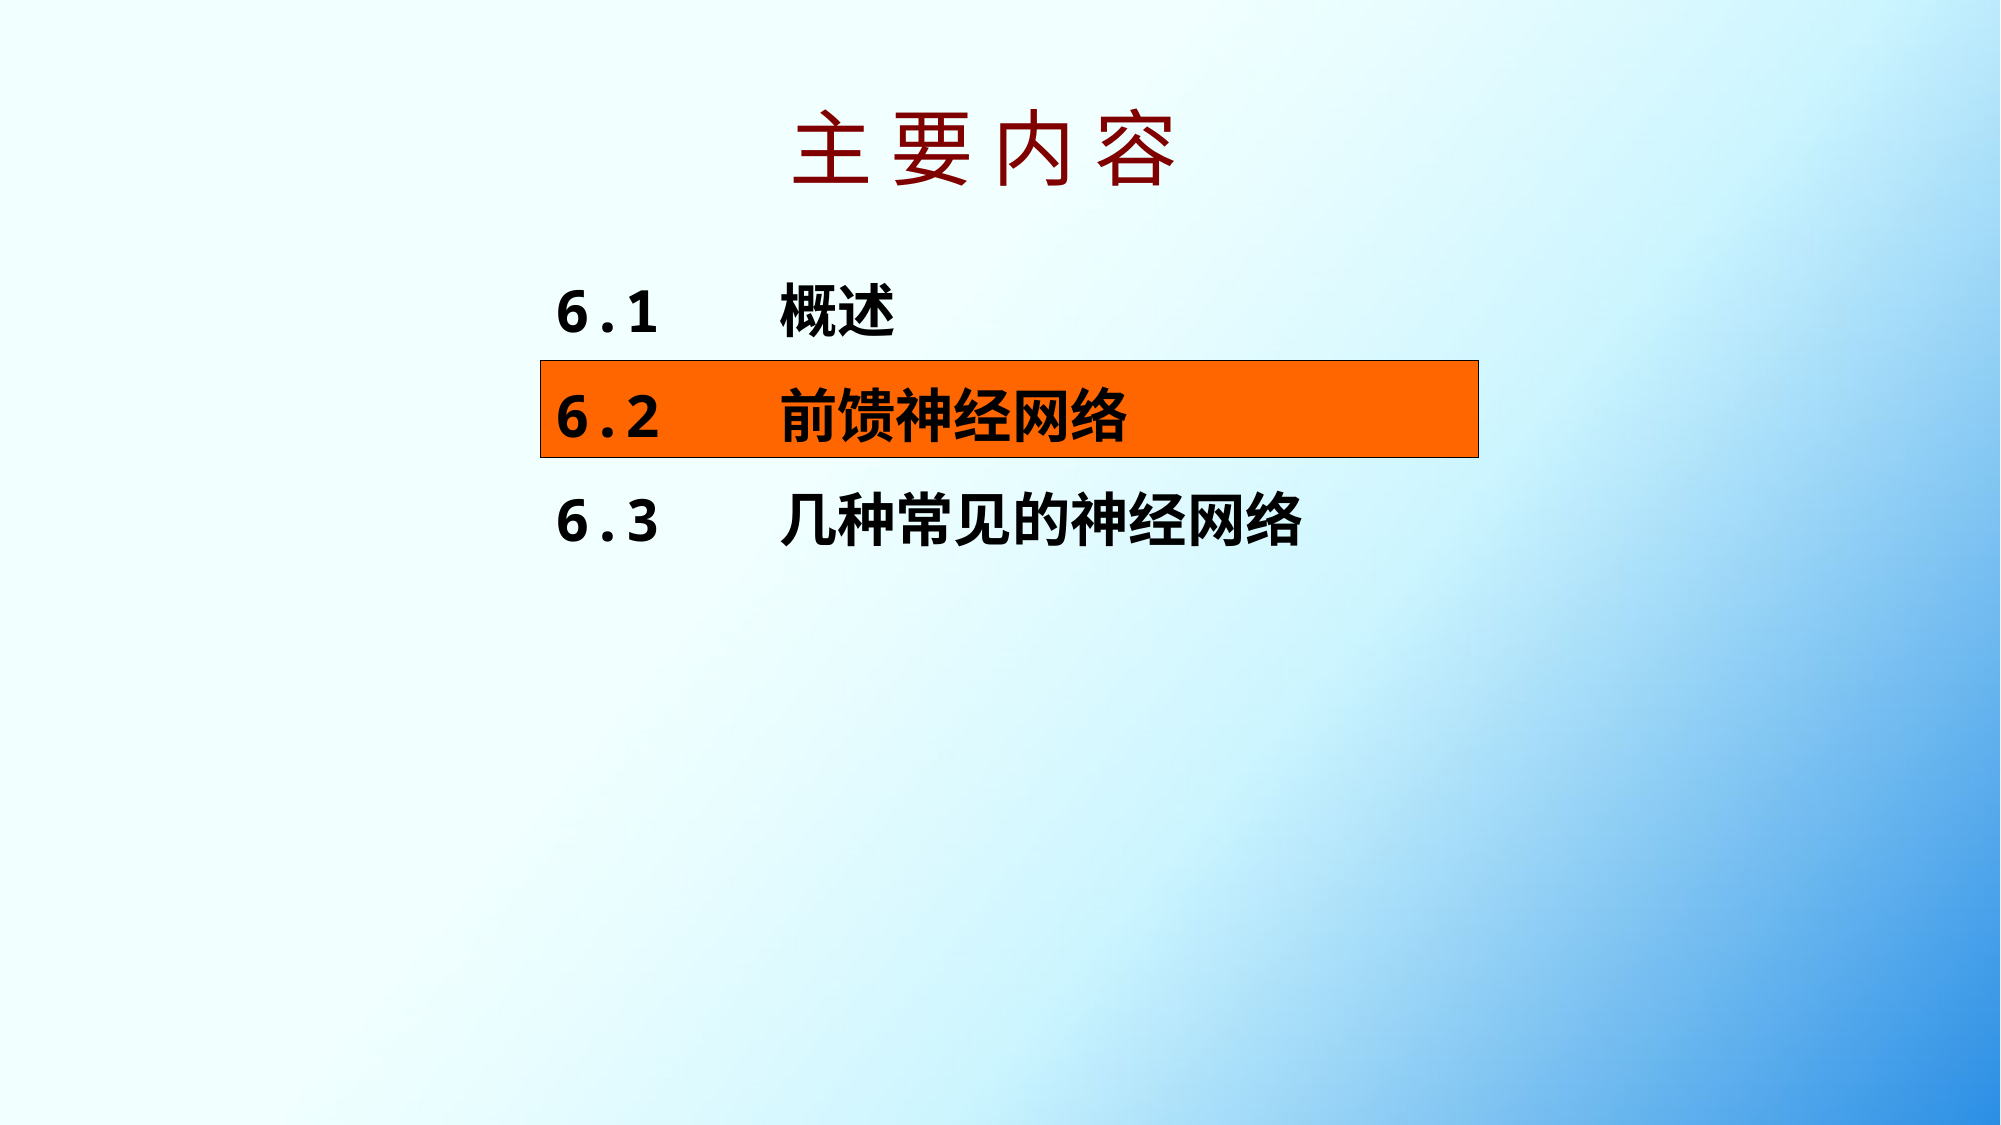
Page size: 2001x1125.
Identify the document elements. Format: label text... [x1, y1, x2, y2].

picture [0, 0, 2001, 1125]
text_box 6.1 概述 6.2 前馈神经网络 6.3 几种常见的神经网络 [540, 252, 1585, 1011]
title 主 要 内 容 [467, 99, 1501, 207]
